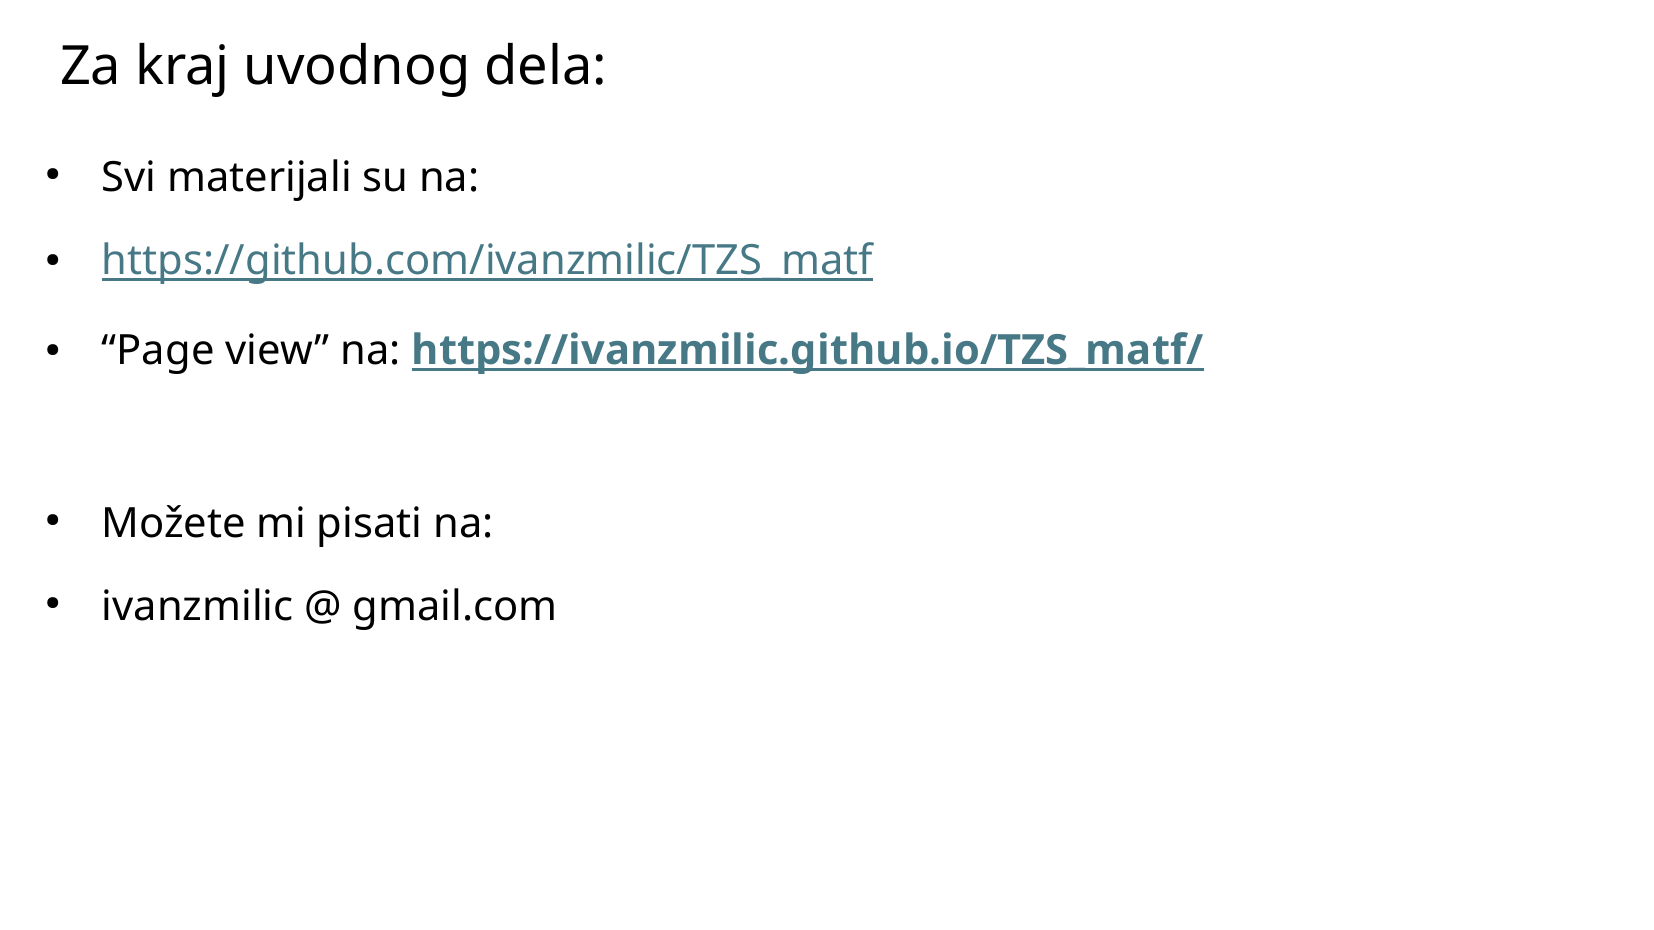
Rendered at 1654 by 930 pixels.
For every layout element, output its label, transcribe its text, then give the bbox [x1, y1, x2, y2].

title Za kraj uvodnog dela: [59, 13, 1648, 113]
list Svi materijali su na: https://github.com/ivanzmilic/TZS_matf “Page view” na: https://ivanzmilic.github.io/TZS_matf/ Možete mi pisati na: ivanzmilic @ gmail.com [45, 149, 1635, 880]
